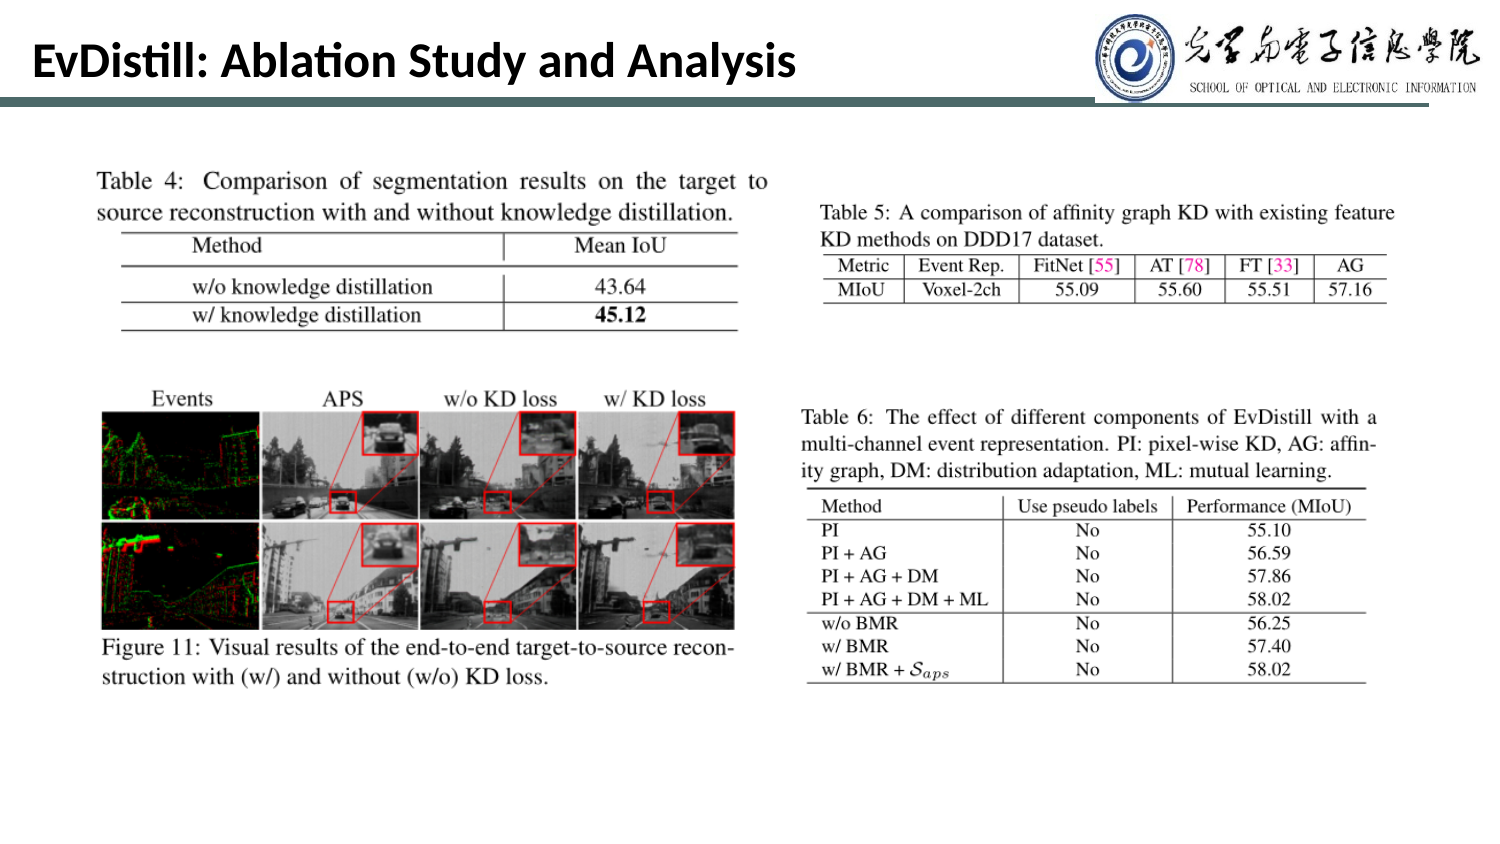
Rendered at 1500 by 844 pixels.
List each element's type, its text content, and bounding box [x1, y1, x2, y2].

text_box EvDistill: Ablation Study and Analysis [17, 20, 1095, 96]
picture [791, 403, 1400, 692]
picture [791, 188, 1414, 311]
picture [53, 139, 785, 336]
picture [1095, 14, 1483, 103]
picture [71, 386, 752, 692]
